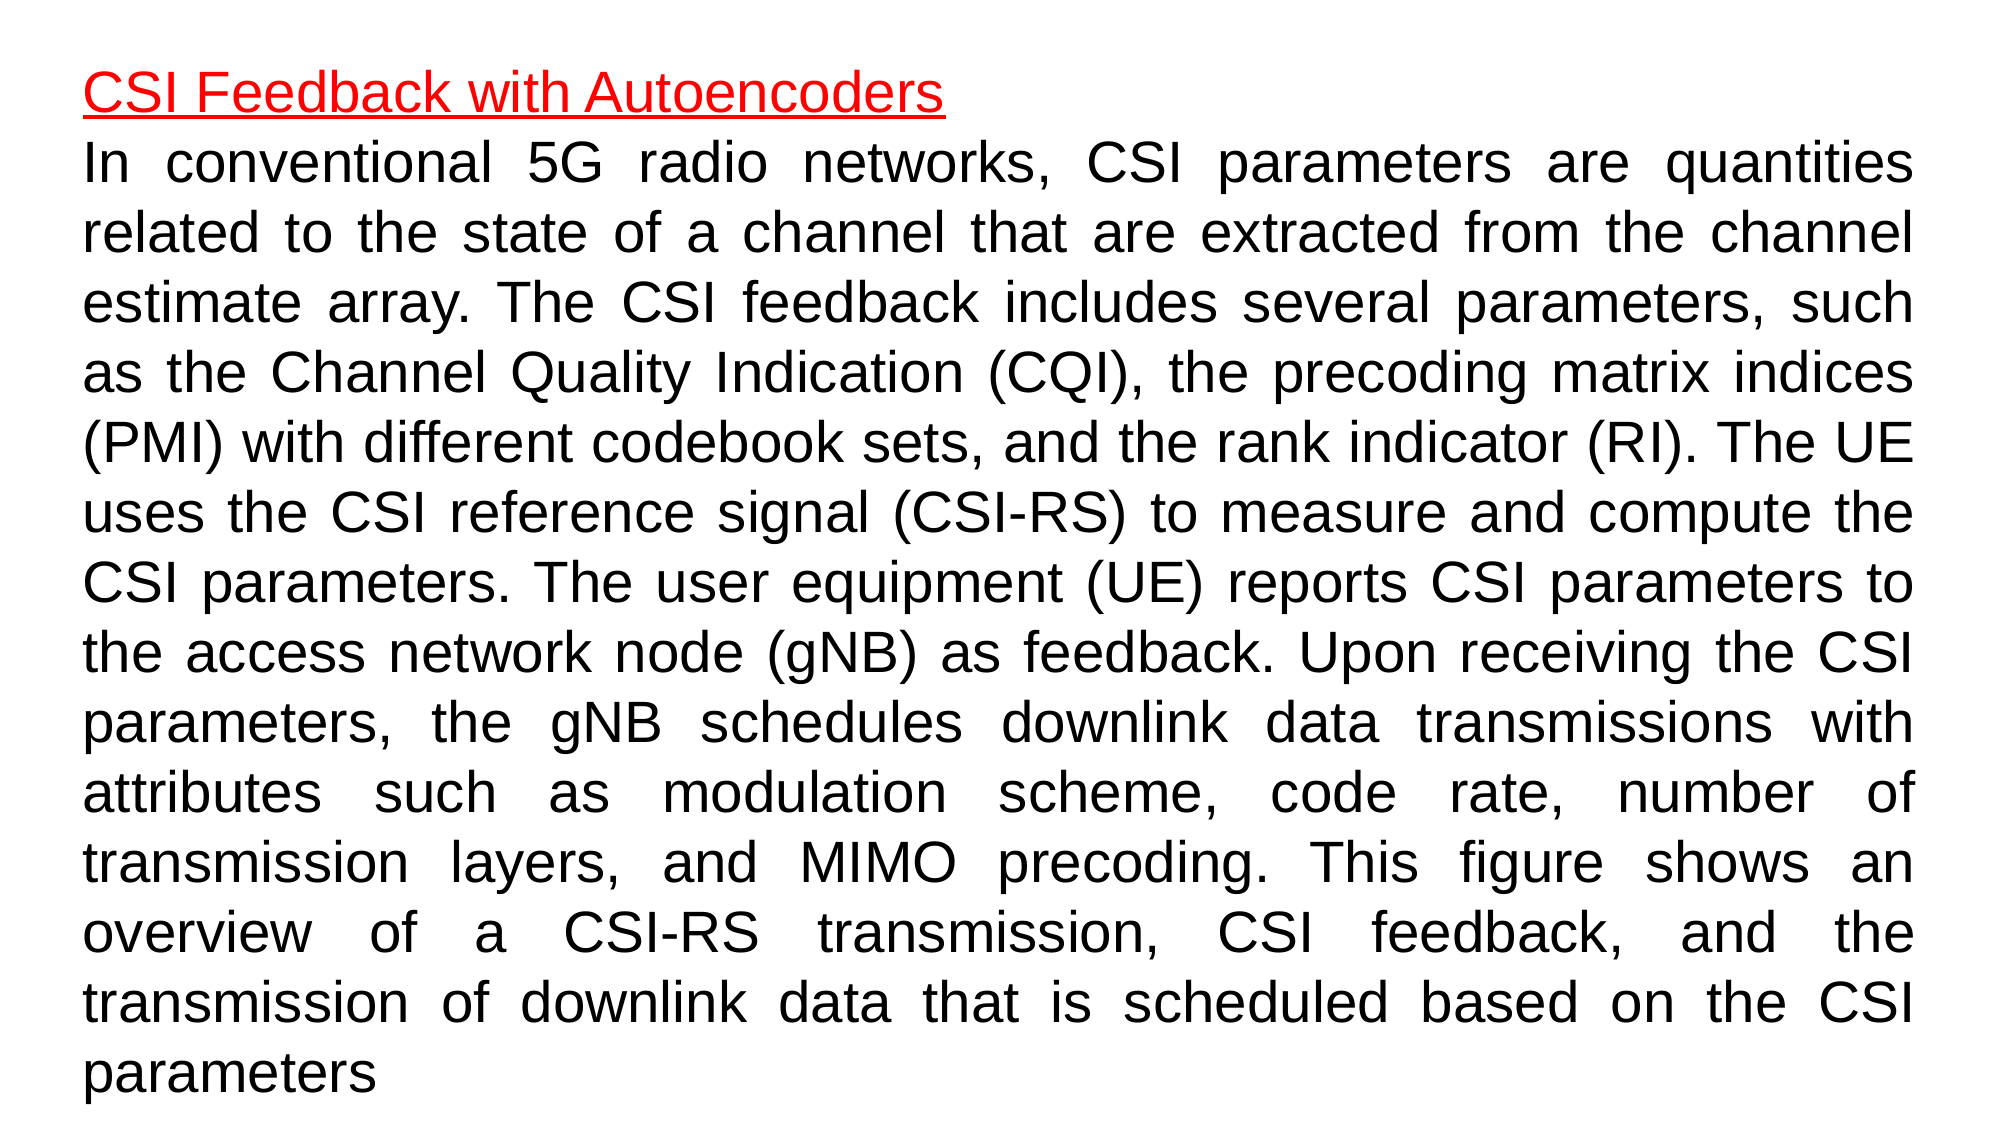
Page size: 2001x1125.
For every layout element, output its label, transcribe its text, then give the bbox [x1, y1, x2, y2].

text_box CSI Feedback with Autoencoders In conventional 5G radio networks, CSI parameters are quantities related to the state of a channel that are extracted from the channel estimate array. The CSI feedback includes several parameters, such as the Channel Quality Indication (CQI), the precoding matrix indices (PMI) with different codebook sets, and the rank indicator (RI). The UE uses the CSI reference signal (CSI-RS) to measure and compute the CSI parameters. The user equipment (UE) reports CSI parameters to the access network node (gNB) as feedback. Upon receiving the CSI parameters, the gNB schedules downlink data transmissions with attributes such as modulation scheme, code rate, number of transmission layers, and MIMO precoding. This figure shows an overview of a CSI-RS transmission, CSI feedback, and the transmission of downlink data that is scheduled based on the CSI parameters [67, 46, 1933, 1111]
